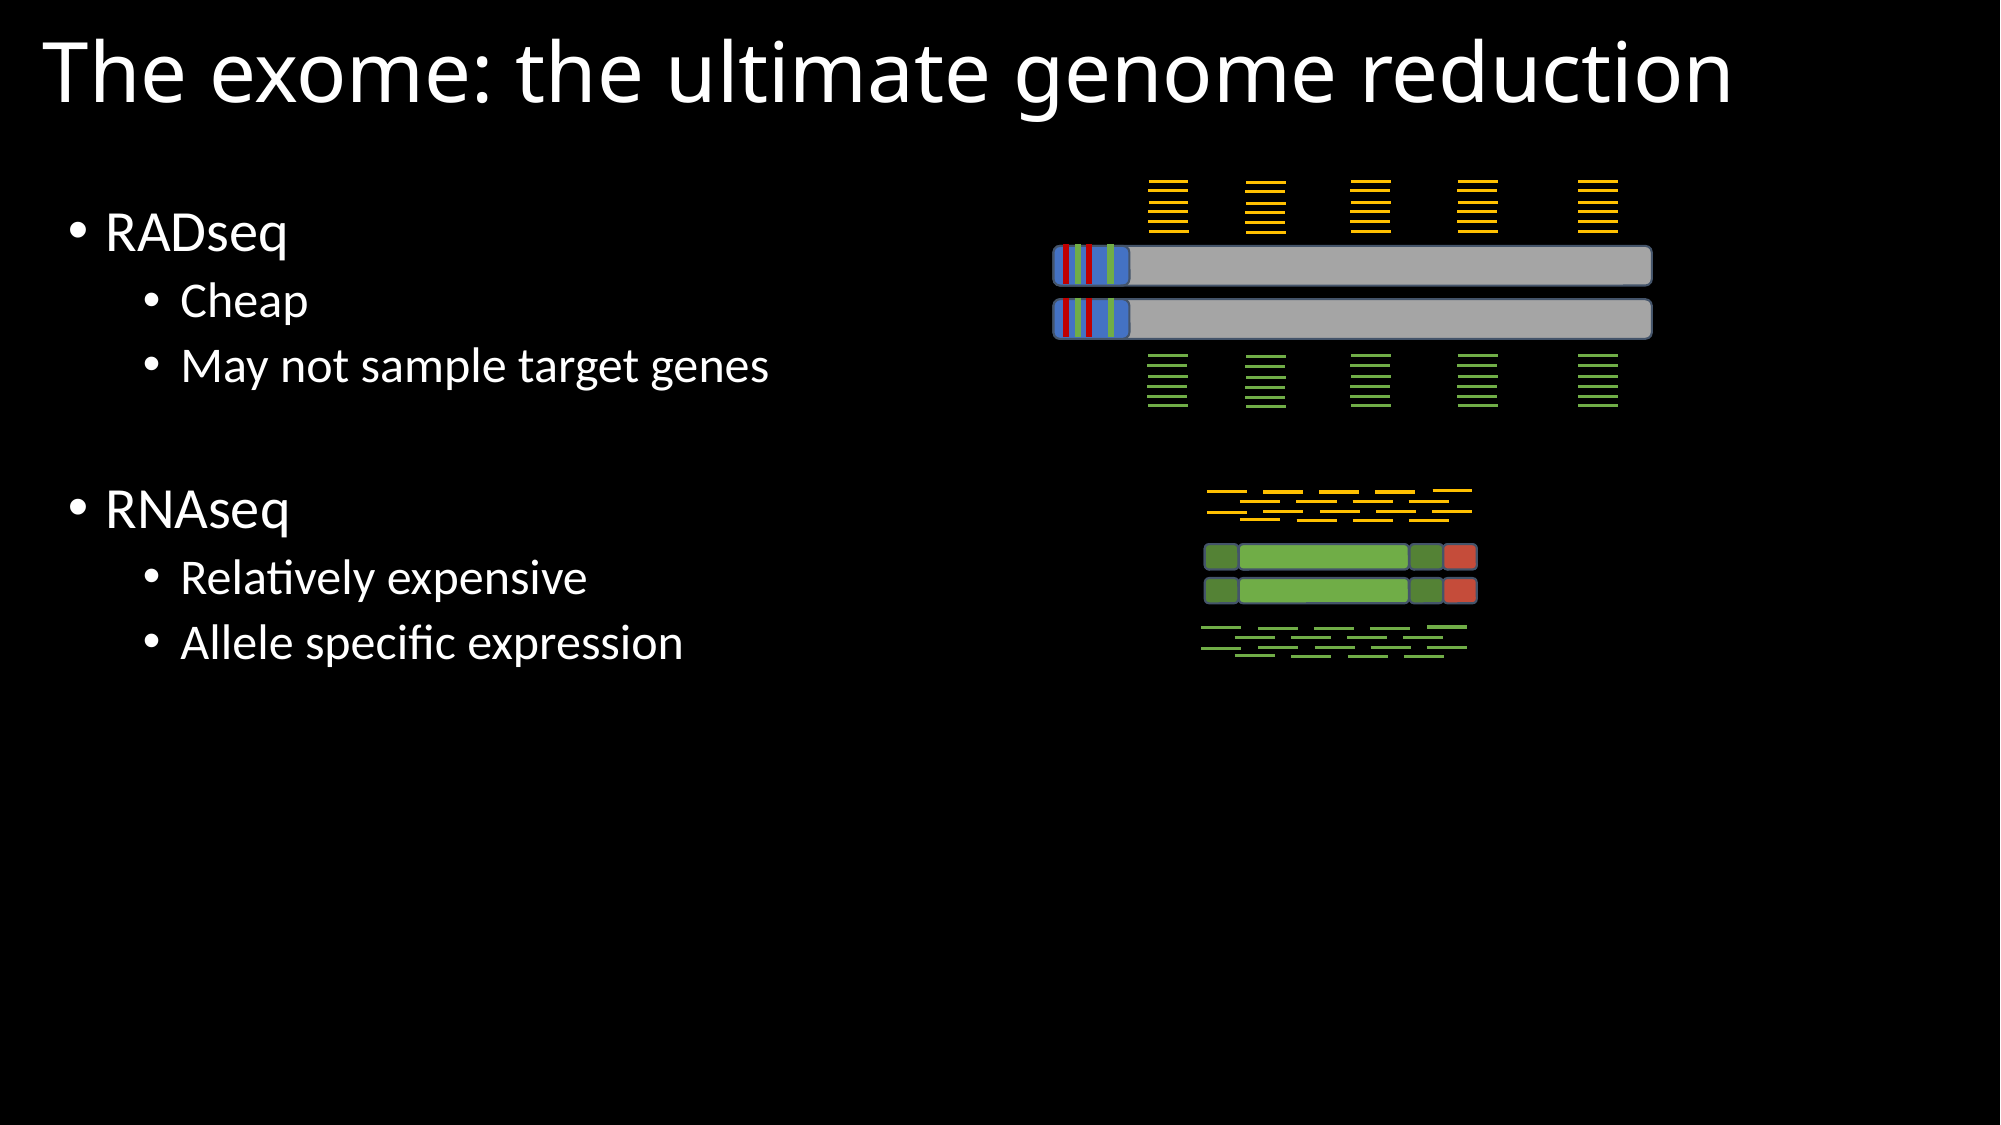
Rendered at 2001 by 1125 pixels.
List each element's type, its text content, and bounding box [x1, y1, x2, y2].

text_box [1443, 544, 1477, 604]
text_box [1238, 544, 1409, 604]
text_box RADseq Cheap May not sample target genes RNAseq Relatively expensive Allele specific expression [52, 194, 929, 1125]
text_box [1147, 355, 1619, 407]
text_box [1204, 544, 1238, 604]
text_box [1409, 544, 1443, 604]
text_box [1201, 627, 1468, 657]
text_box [1206, 490, 1473, 521]
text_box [1147, 181, 1619, 233]
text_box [1130, 245, 1652, 339]
title The exome: the ultimate genome reduction [27, 12, 1973, 140]
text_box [1053, 245, 1130, 339]
